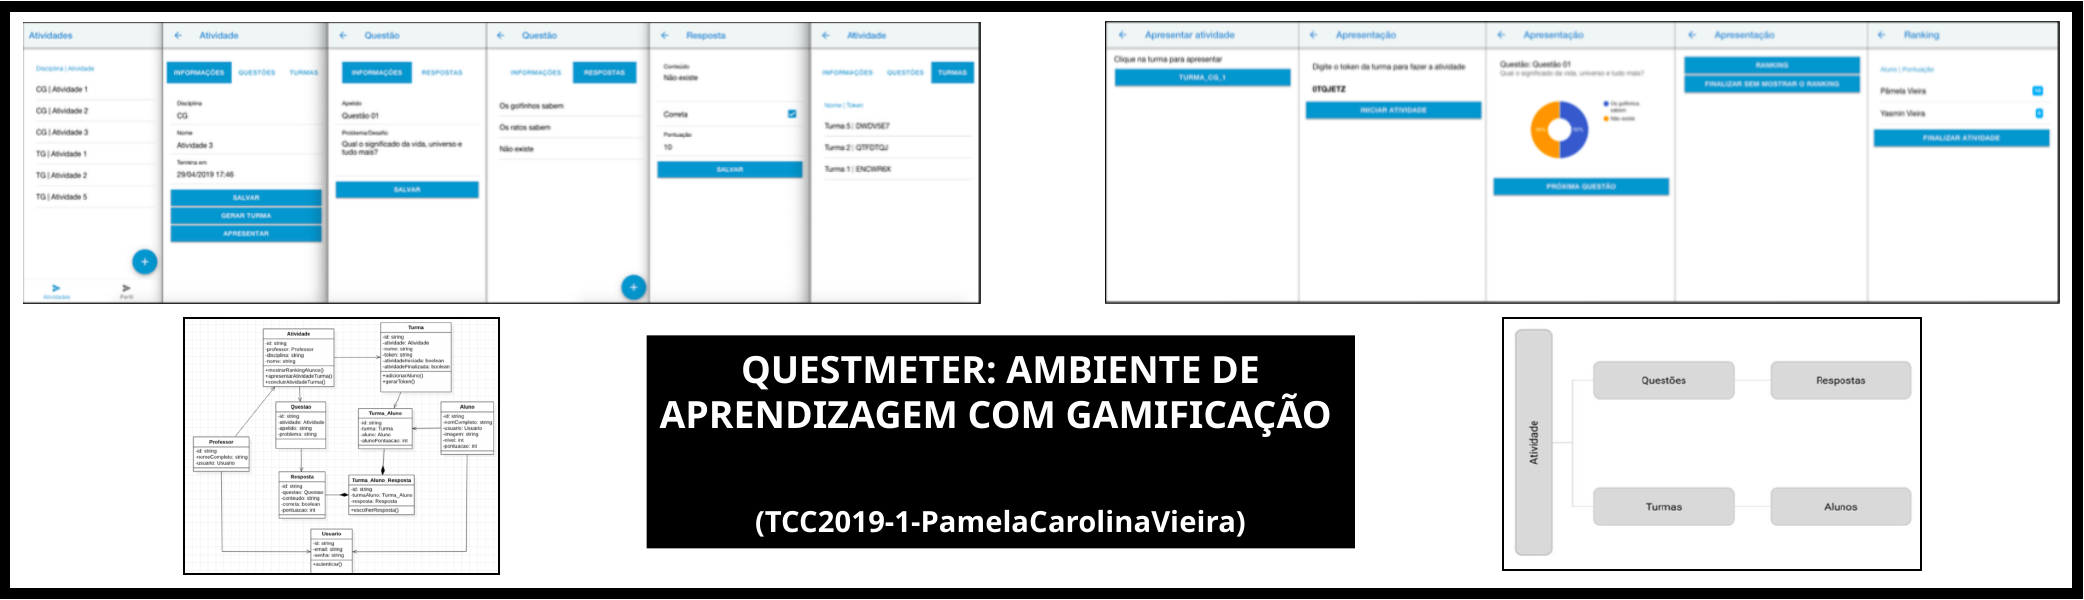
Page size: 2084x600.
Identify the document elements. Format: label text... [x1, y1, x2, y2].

text_box QUESTMETER: AMBIENTE DE APRENDIZAGEM COM GAMIFICAÇÃO (TCC2019-1-PamelaCarolinaVieira) [646, 335, 1355, 549]
picture [22, 22, 981, 304]
table_header [10, 12, 2072, 588]
picture [1105, 21, 2060, 305]
picture [184, 318, 498, 574]
picture [1503, 318, 1921, 570]
